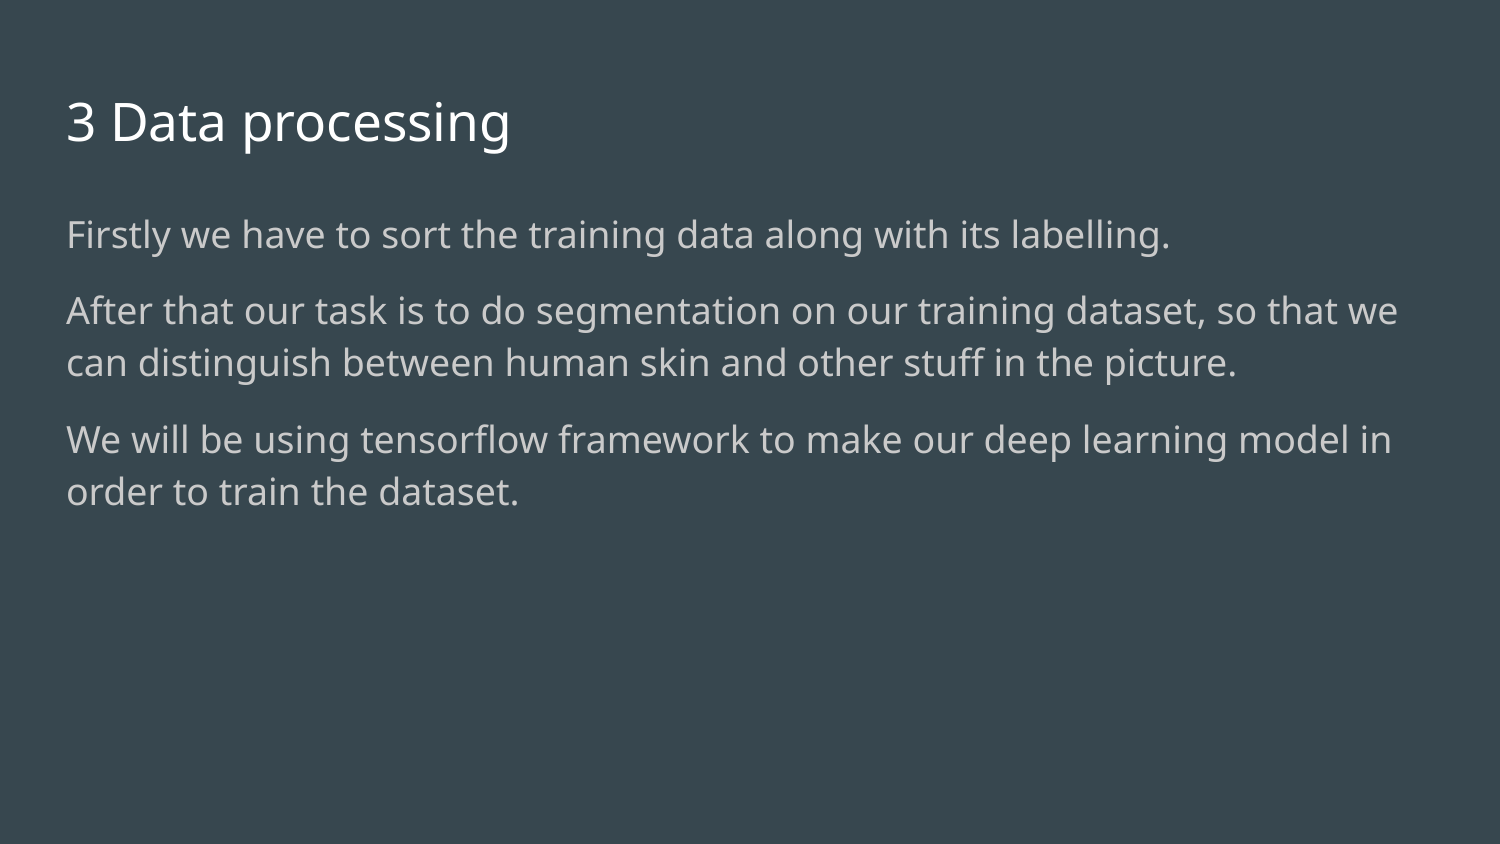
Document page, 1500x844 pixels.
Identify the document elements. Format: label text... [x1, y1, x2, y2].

list Firstly we have to sort the training data along with its labelling. After that our task is to do segmentation on our training dataset, so that we can distinguish between human skin and other stuff in the picture. We will be using tensorflow framework to make our deep learning model in order to train the dataset. [51, 189, 1449, 750]
title 3 Data processing [51, 72, 1449, 167]
